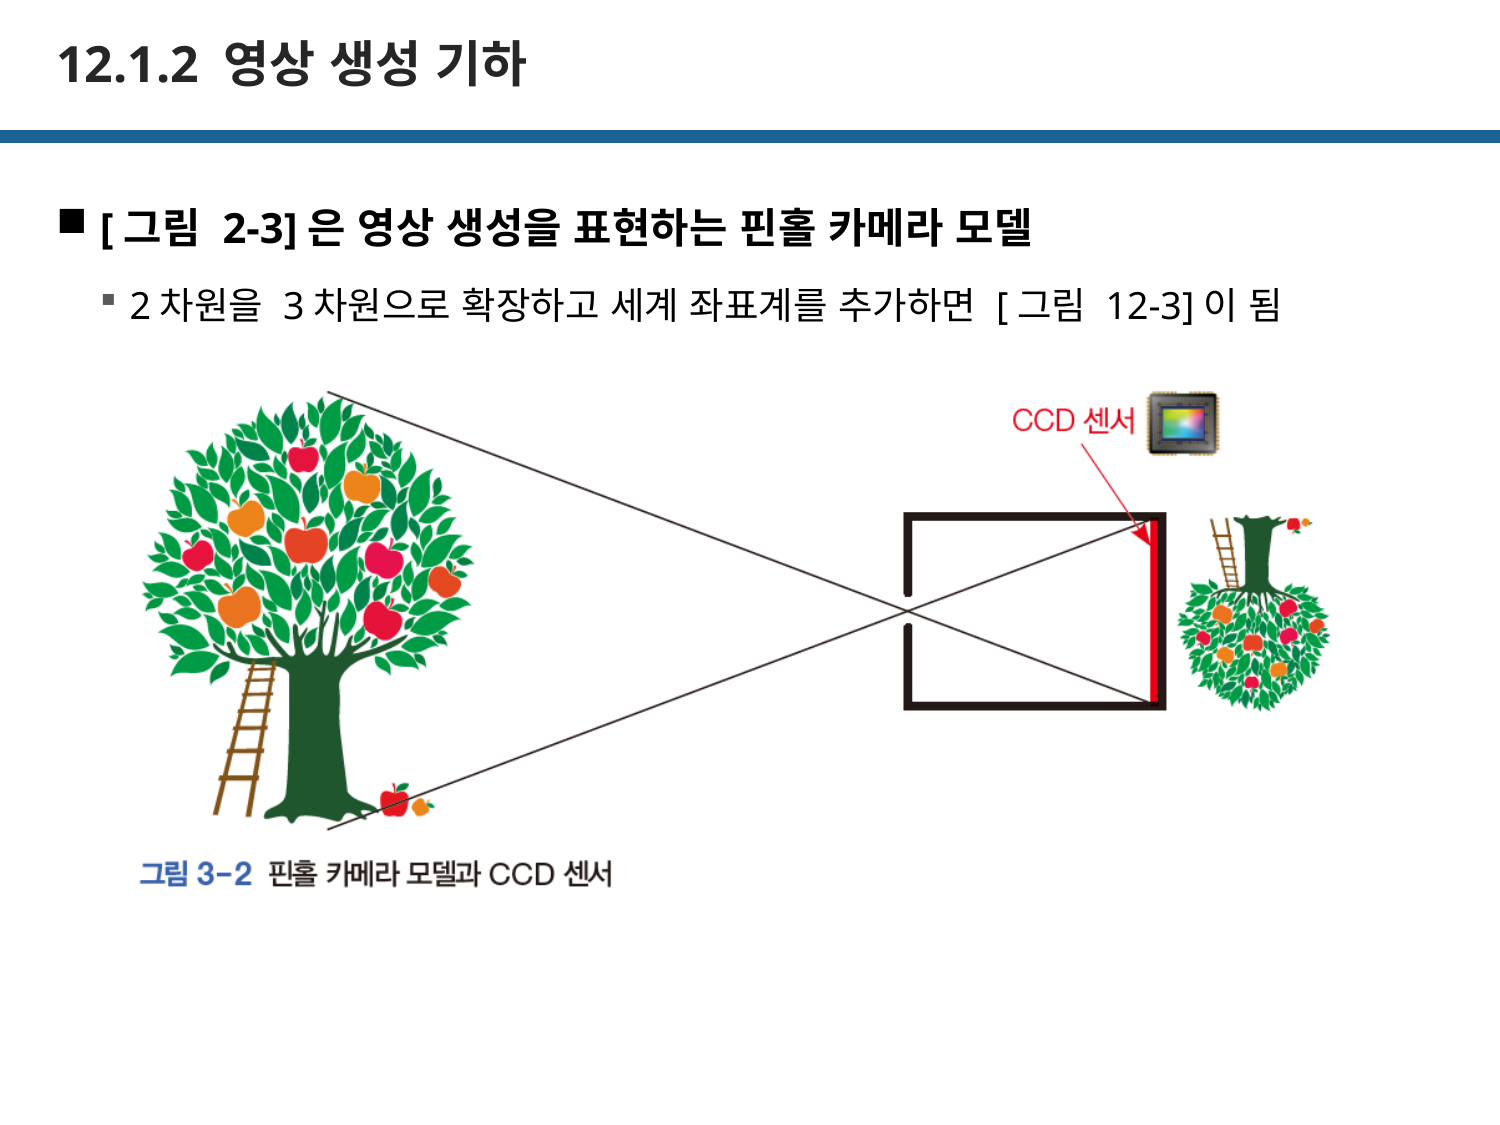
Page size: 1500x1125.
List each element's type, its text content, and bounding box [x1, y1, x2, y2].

title 12.1.2 영상 생성 기하 [41, 17, 1282, 108]
picture [130, 385, 1346, 894]
list [그림 2-3]은 영상 생성을 표현하는 핀홀 카메라 모델 2차원을 3차원으로 확장하고 세계 좌표계를 추가하면 [그림 12-3]이 됨 [41, 169, 1459, 1067]
